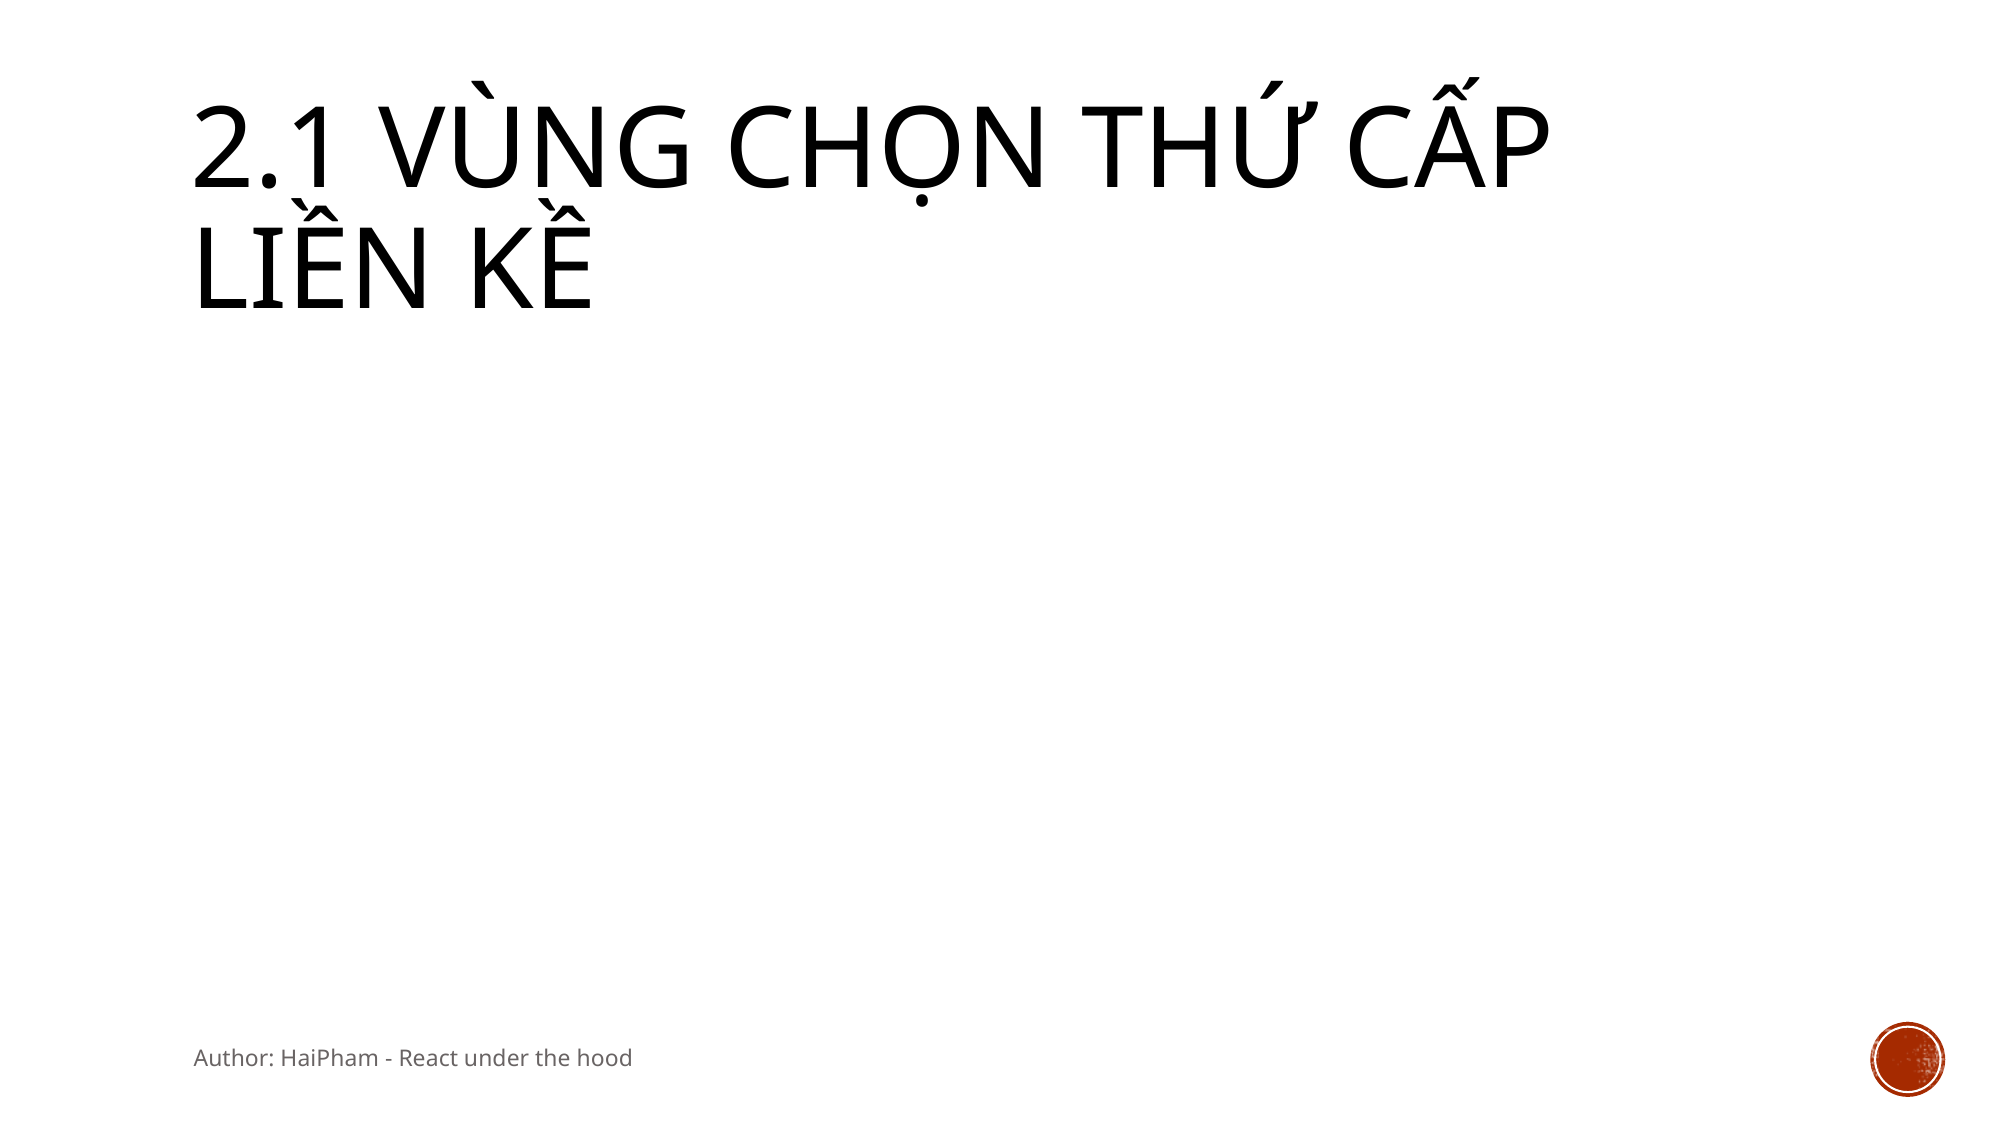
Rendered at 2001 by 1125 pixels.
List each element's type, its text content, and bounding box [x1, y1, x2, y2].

footer Author: HaiPham - React under the hood [178, 1028, 1217, 1089]
title 2.1 Vùng chọn thứ cấp liền kề [175, 79, 1826, 344]
